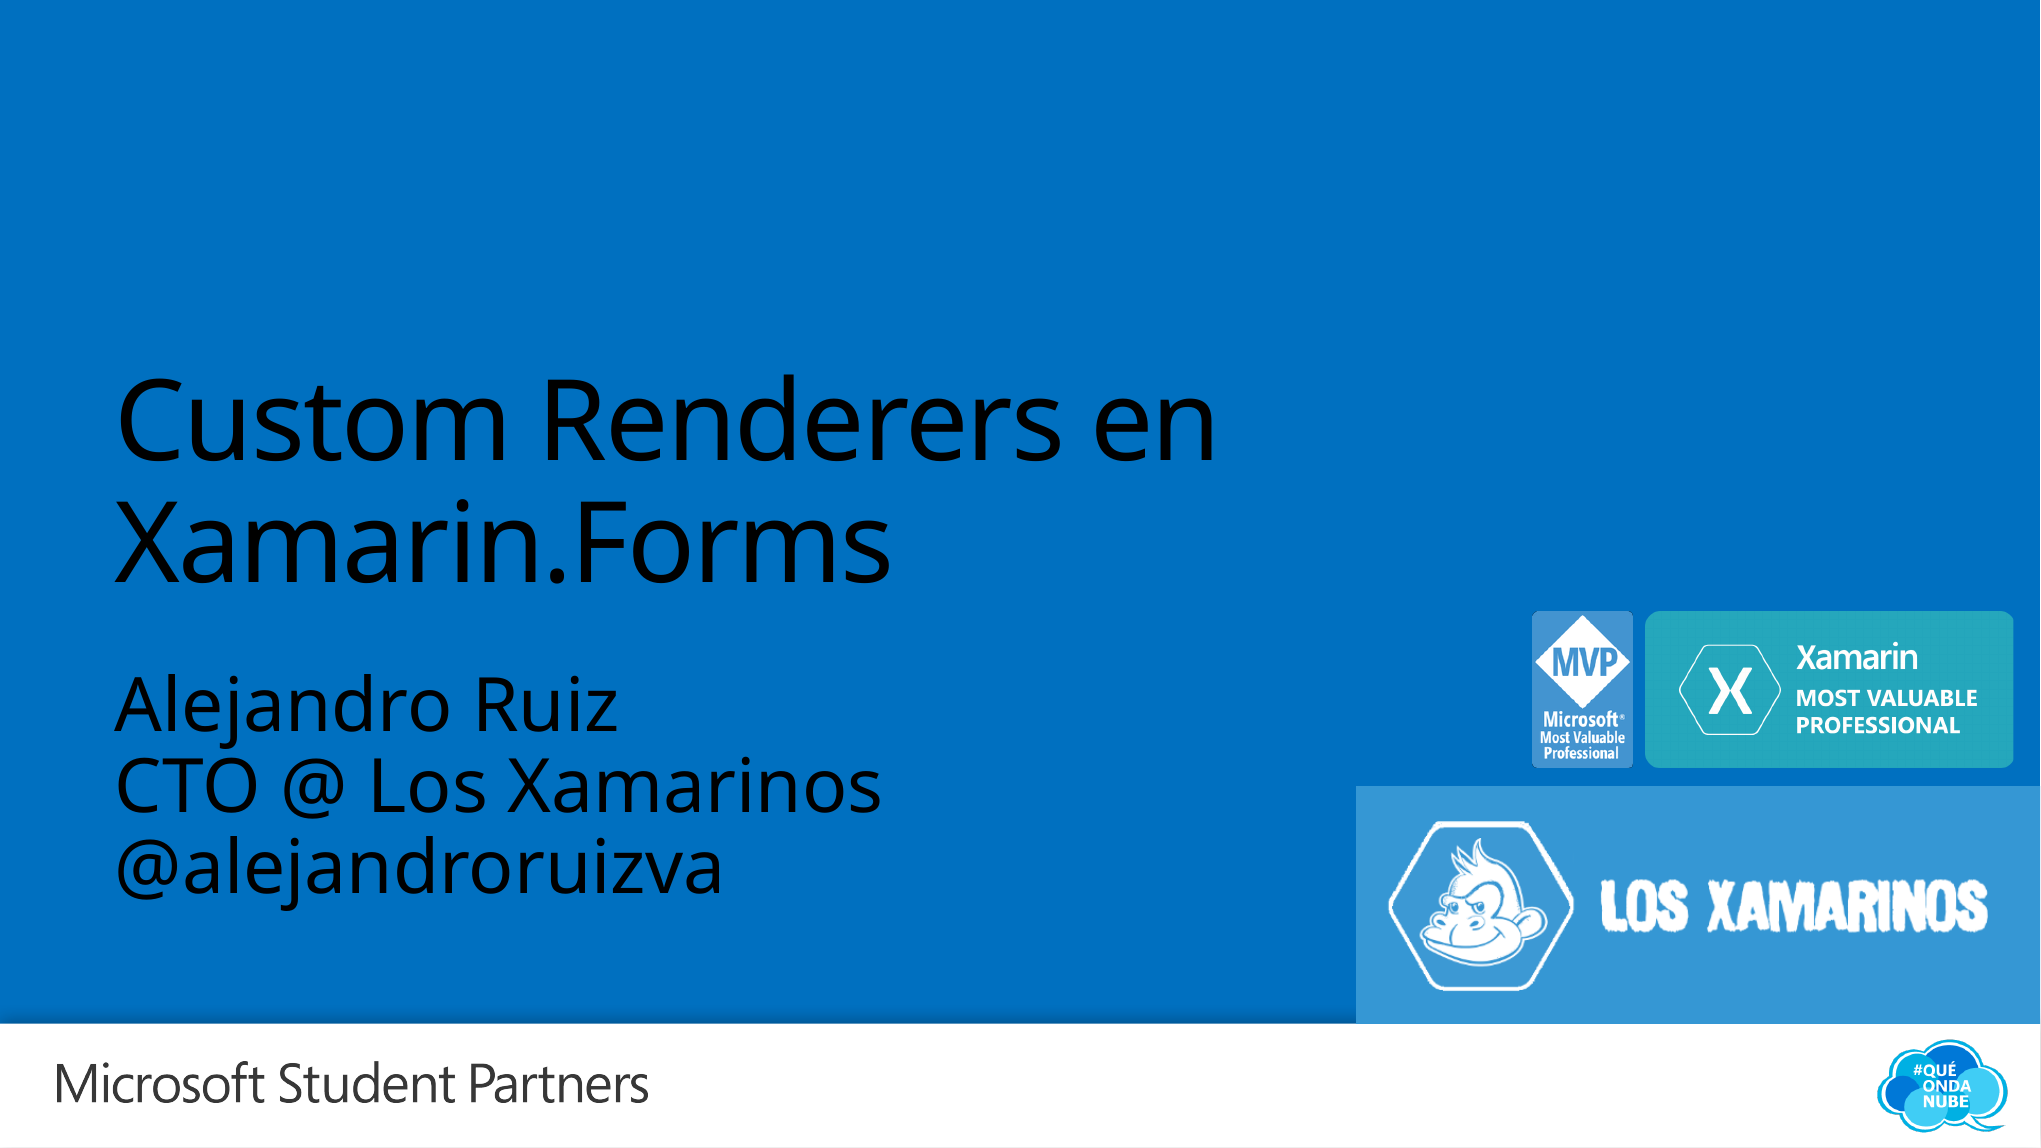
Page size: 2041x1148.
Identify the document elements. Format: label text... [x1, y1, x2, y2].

list Alejandro Ruiz CTO @ Los Xamarinos @alejandroruizva [90, 648, 1583, 874]
title Custom Renderers en Xamarin.Forms [90, 348, 1583, 648]
picture [1356, 785, 2041, 1024]
picture [1870, 1034, 2015, 1137]
picture [1532, 611, 1633, 768]
picture [1644, 611, 2014, 768]
